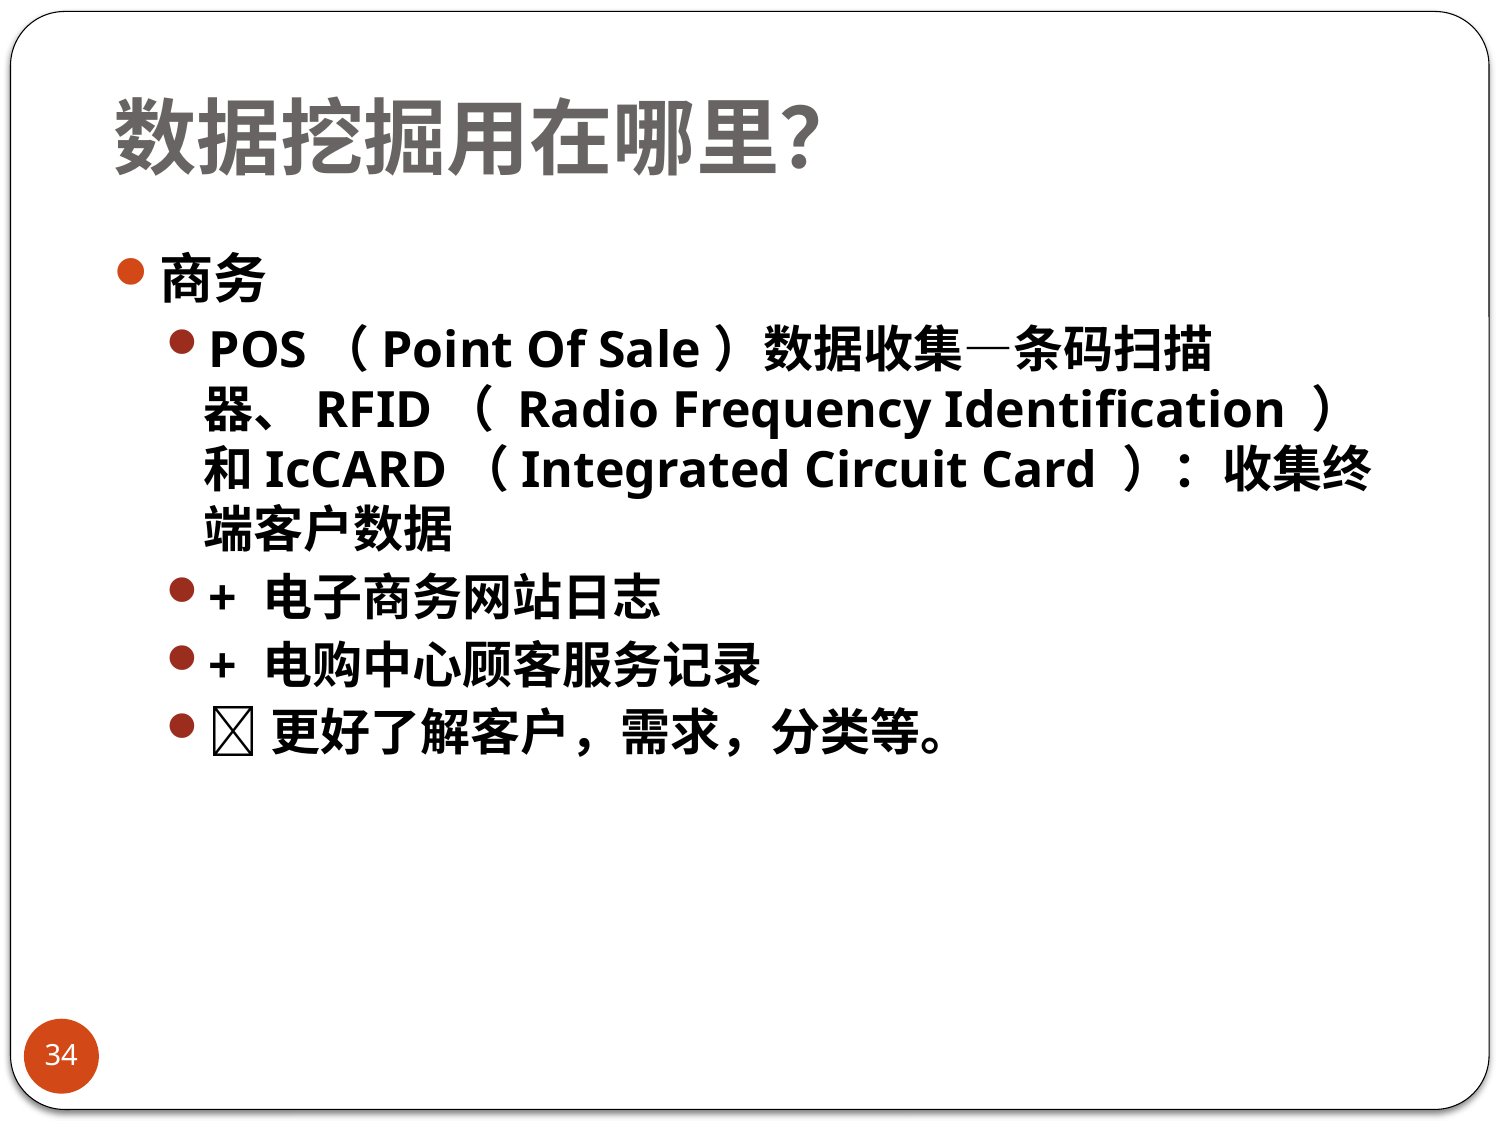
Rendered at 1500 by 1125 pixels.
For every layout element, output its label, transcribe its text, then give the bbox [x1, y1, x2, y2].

slide_number 34 [23, 1018, 99, 1094]
title 数据挖掘用在哪里？ [98, 45, 1425, 233]
list 商务 POS（Point Of Sale）数据收集—条码扫描器、RFID（ Radio Frequency Identification ）和IcCARD（Integrated Circuit Card ）：收集终端客户数据 + 电子商务网站日志 + 电购中心顾客服务记录 更好了解客户，需求，分类等。 [98, 237, 1425, 988]
